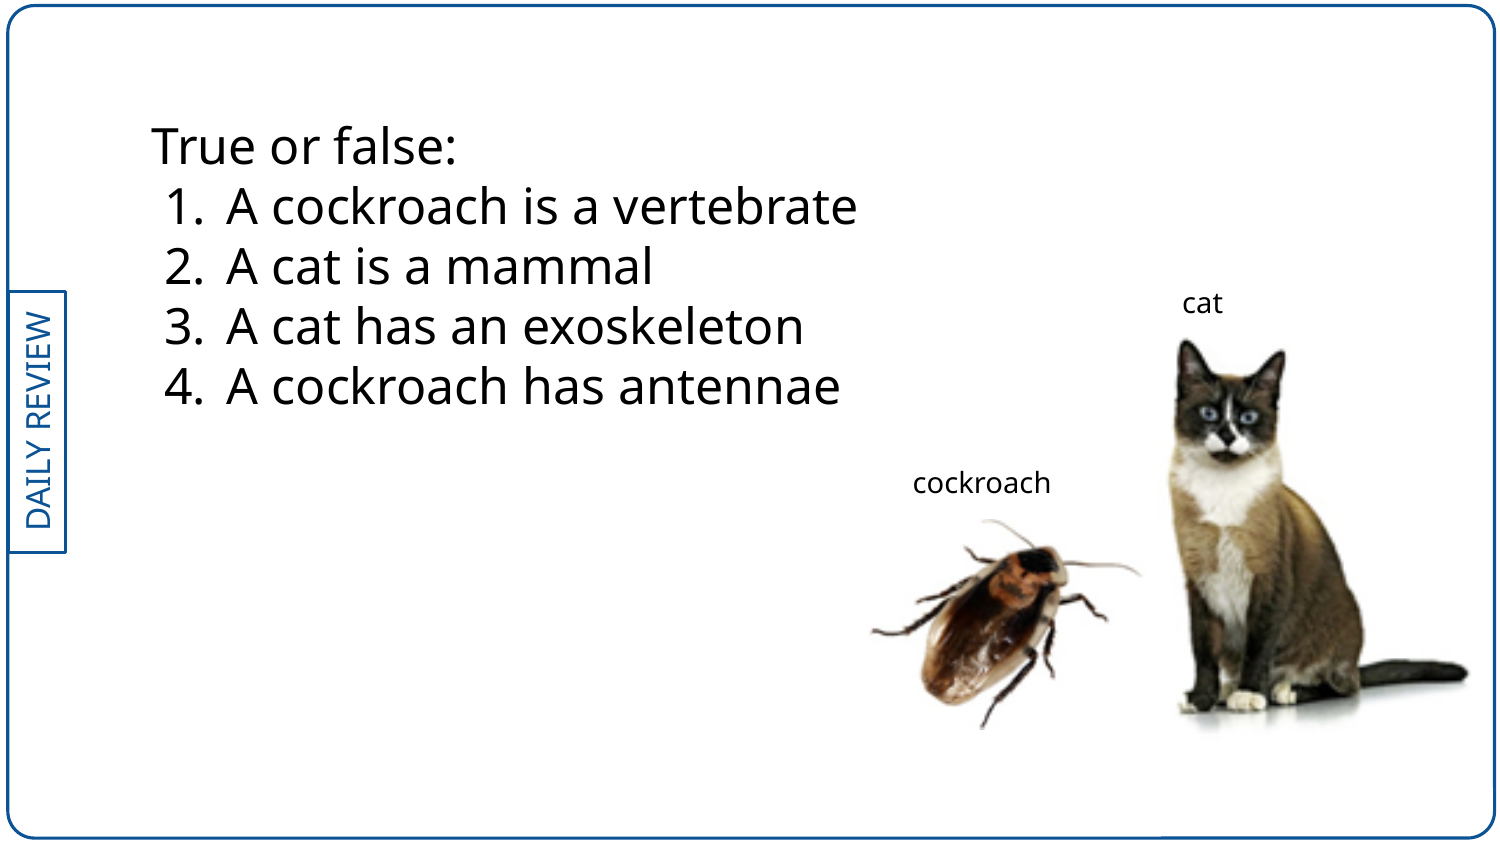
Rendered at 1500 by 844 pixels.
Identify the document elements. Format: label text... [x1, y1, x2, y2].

text_box cat [1167, 269, 1425, 324]
text_box True or false: A cockroach is a vertebrate A cat is a mammal A cat has an exoskeleton A cockroach has antennae [136, 99, 1030, 464]
text_box cockroach [897, 448, 1150, 504]
picture [866, 519, 1147, 730]
picture [1156, 336, 1474, 740]
